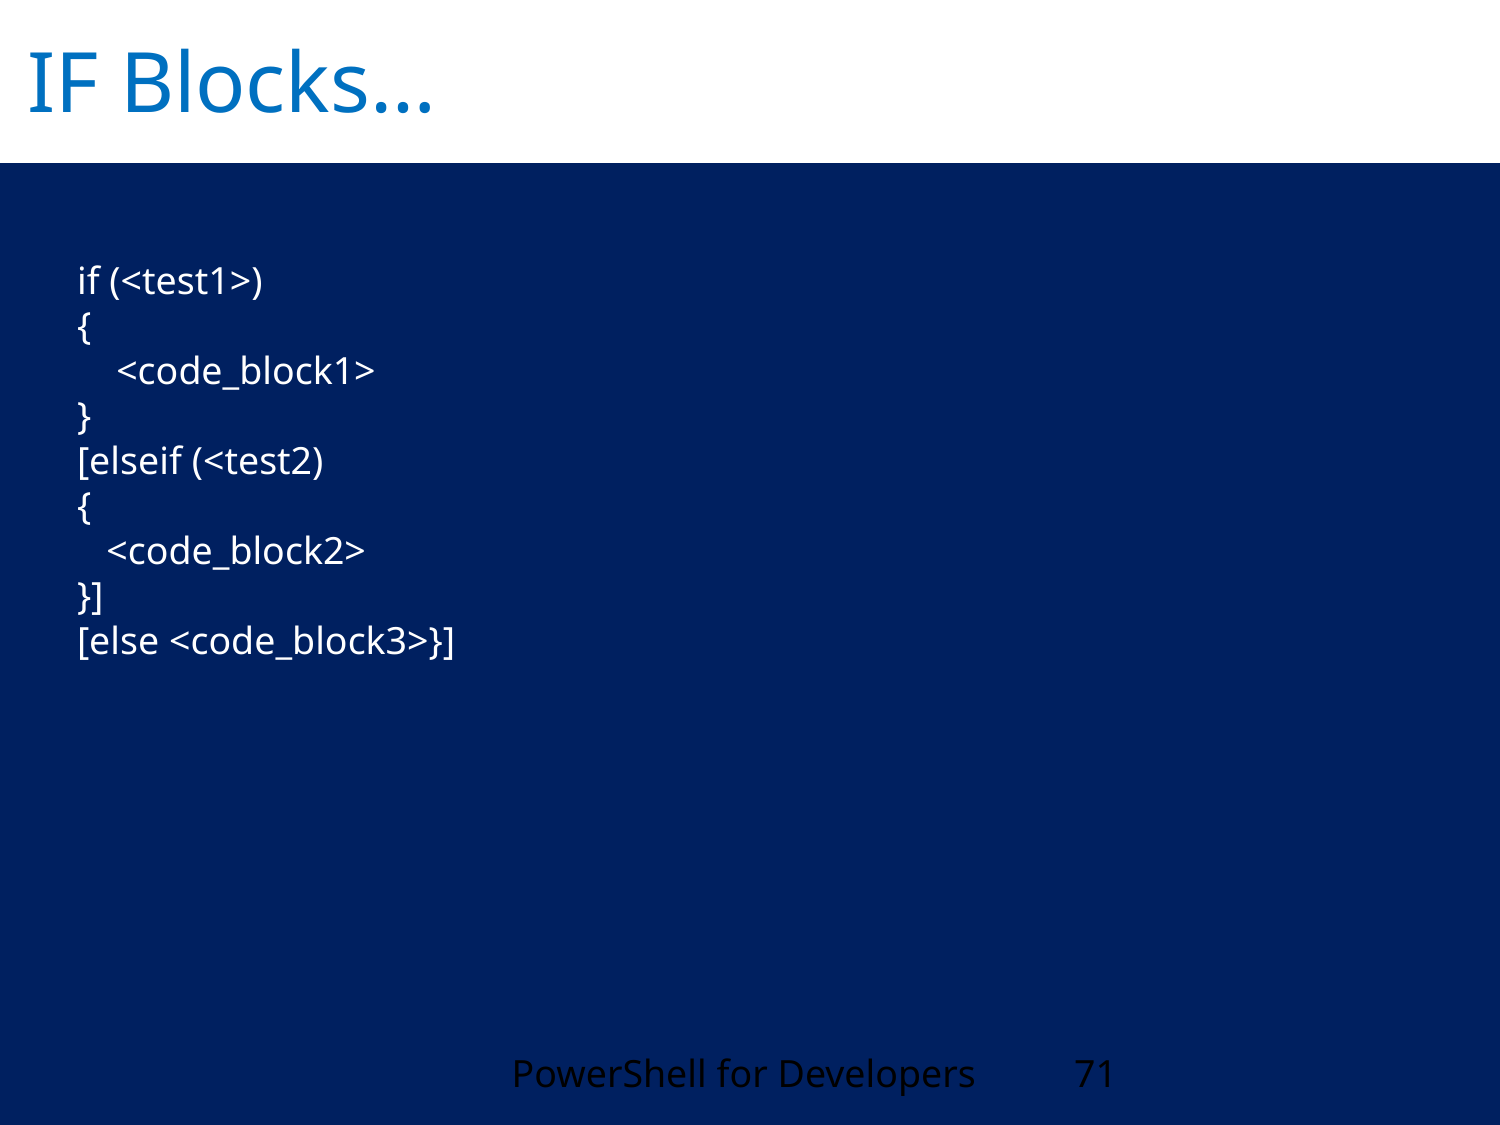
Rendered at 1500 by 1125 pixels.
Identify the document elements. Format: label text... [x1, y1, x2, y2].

slide_number 71 [1059, 1042, 1397, 1103]
footer PowerShell for Developers [496, 1042, 1004, 1103]
text_box if (<test1>) { <code_block1> } [elseif (<test2) { <code_block2> }] [else <code_block3>}] [62, 249, 813, 670]
text_box IF Blocks… [12, 22, 1165, 160]
